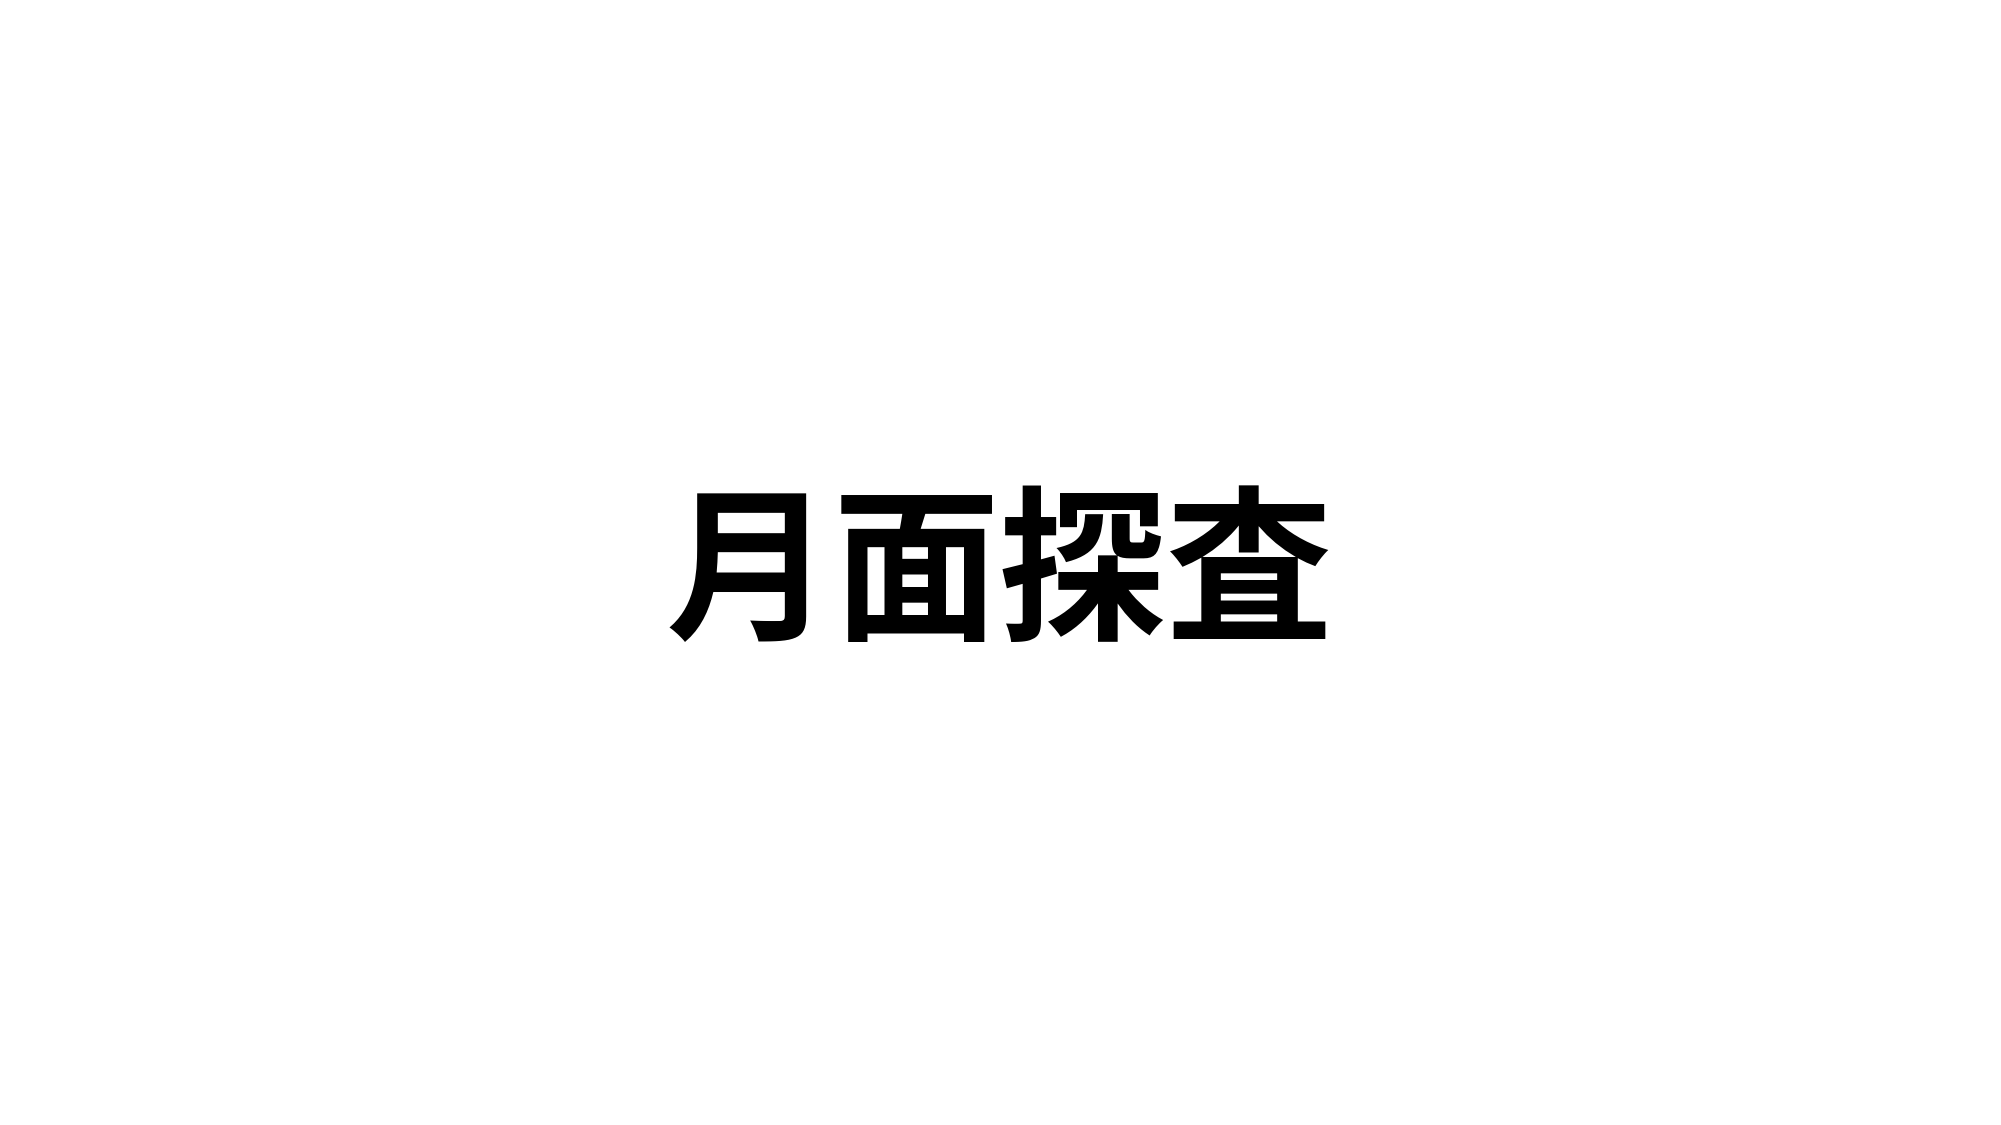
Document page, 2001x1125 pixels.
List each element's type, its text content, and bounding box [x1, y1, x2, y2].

text_box 月面探査 [182, 453, 1818, 669]
